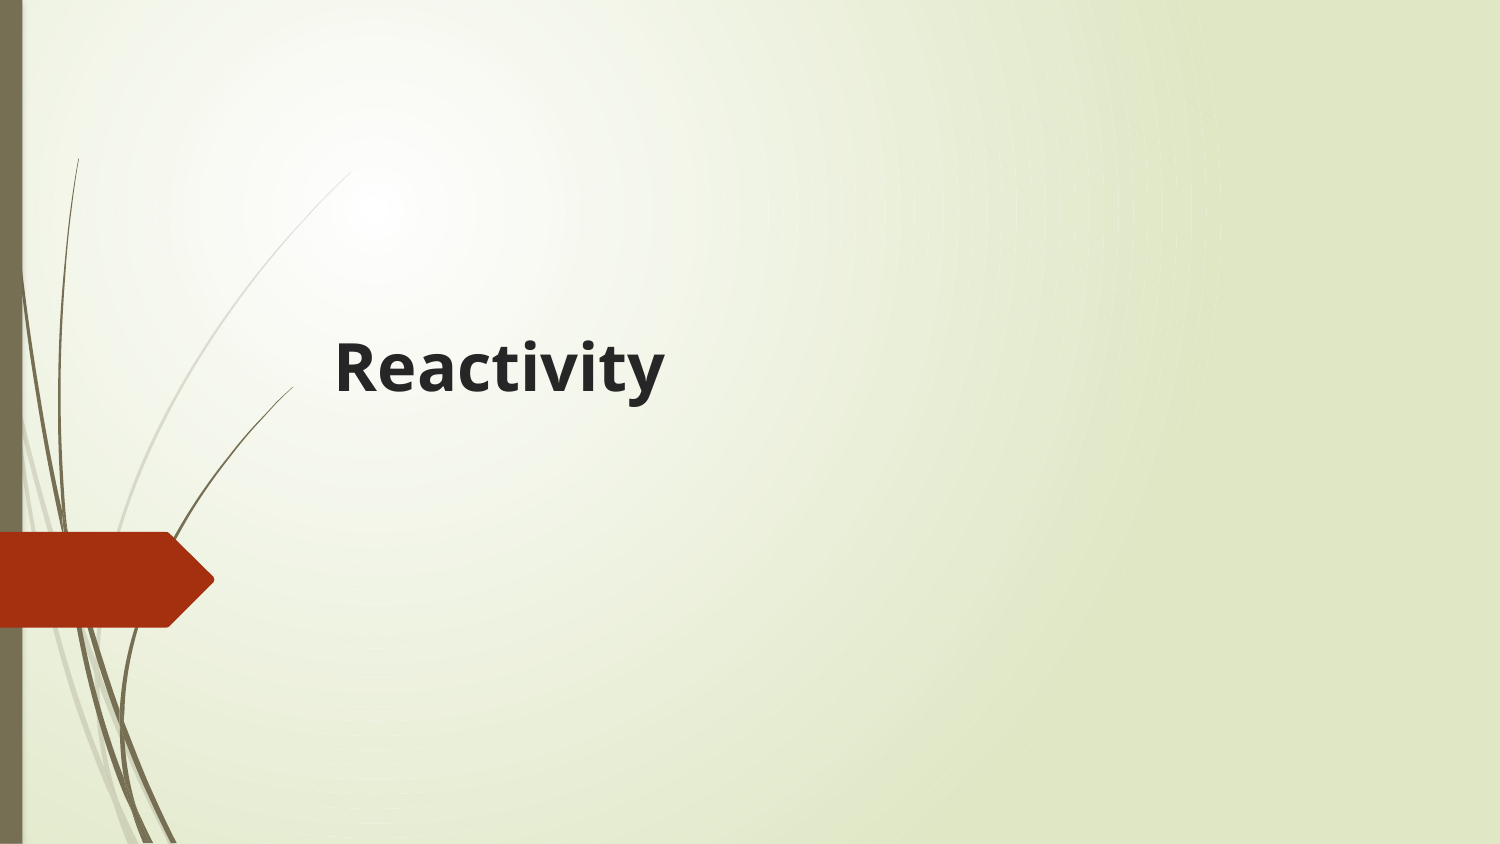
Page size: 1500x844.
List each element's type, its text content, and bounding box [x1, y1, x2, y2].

title Reactivity [318, 309, 1416, 588]
